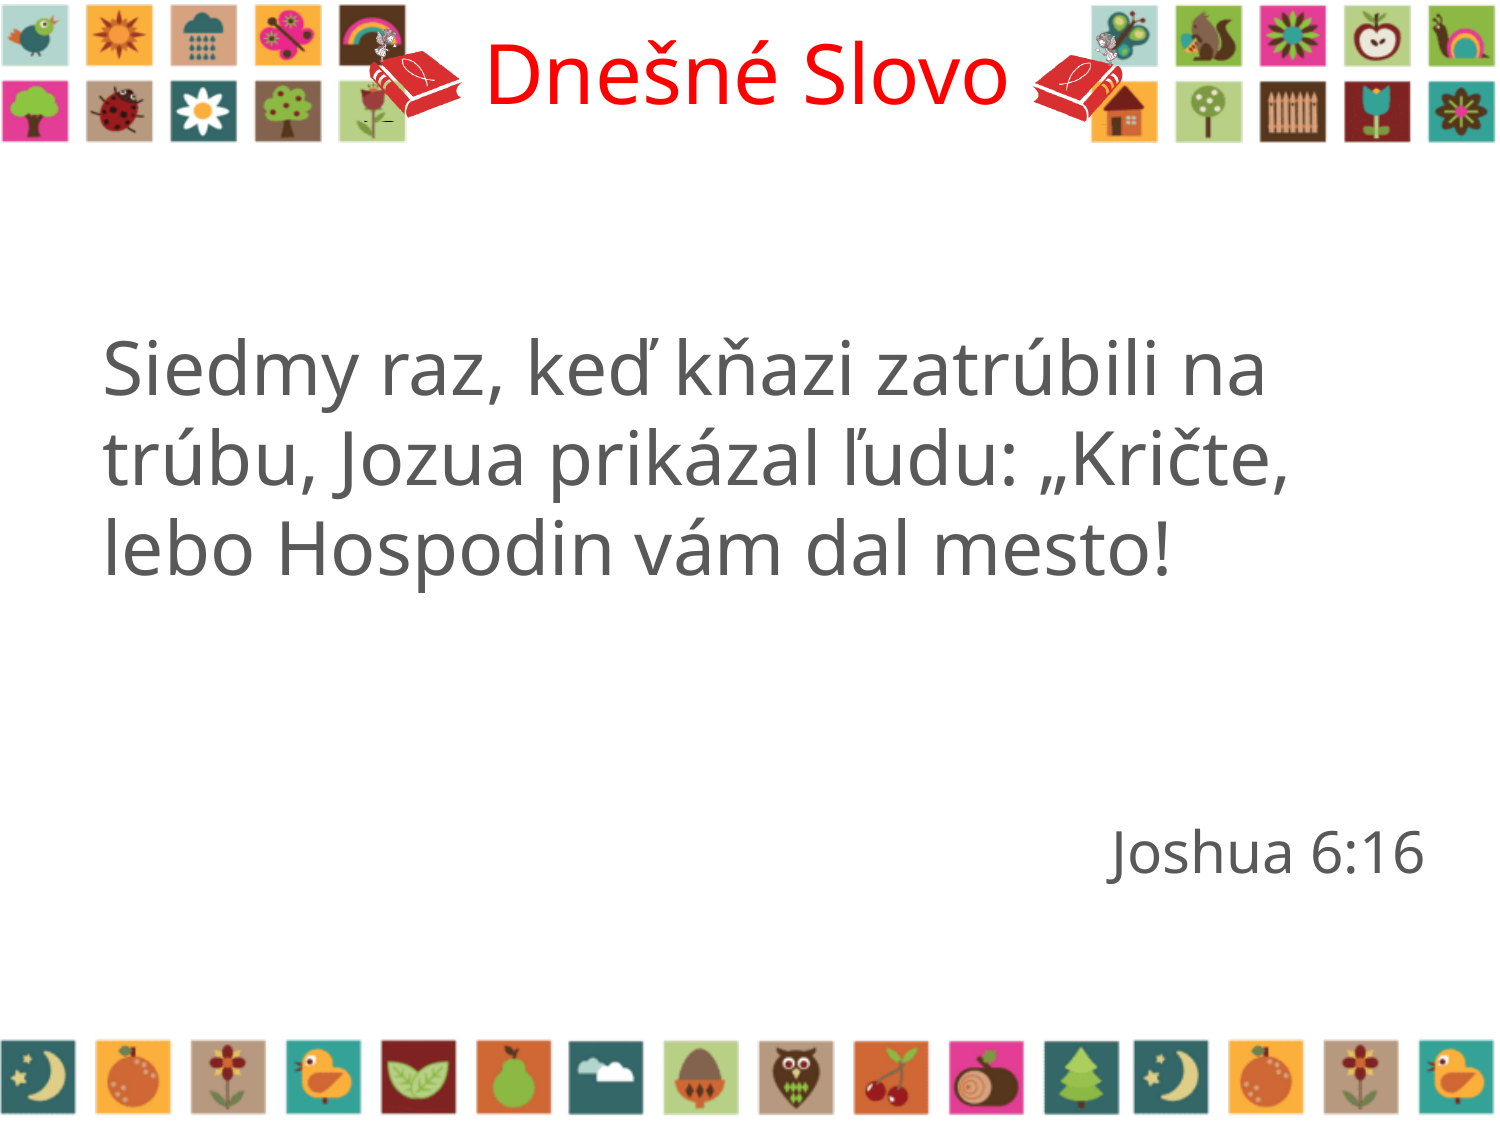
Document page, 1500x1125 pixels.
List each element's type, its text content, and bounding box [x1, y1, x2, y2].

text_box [0, 1028, 1500, 1118]
picture [0, 3, 494, 150]
text_box Joshua 6:16 [808, 807, 1441, 893]
picture [1000, 3, 1500, 150]
text_box Dnešné Slovo [492, 13, 1078, 129]
text_box Siedmy raz, keď kňazi zatrúbili na trúbu, Jozua prikázal ľudu: „Kričte, lebo Hospodin vám dal mesto! [87, 313, 1435, 599]
